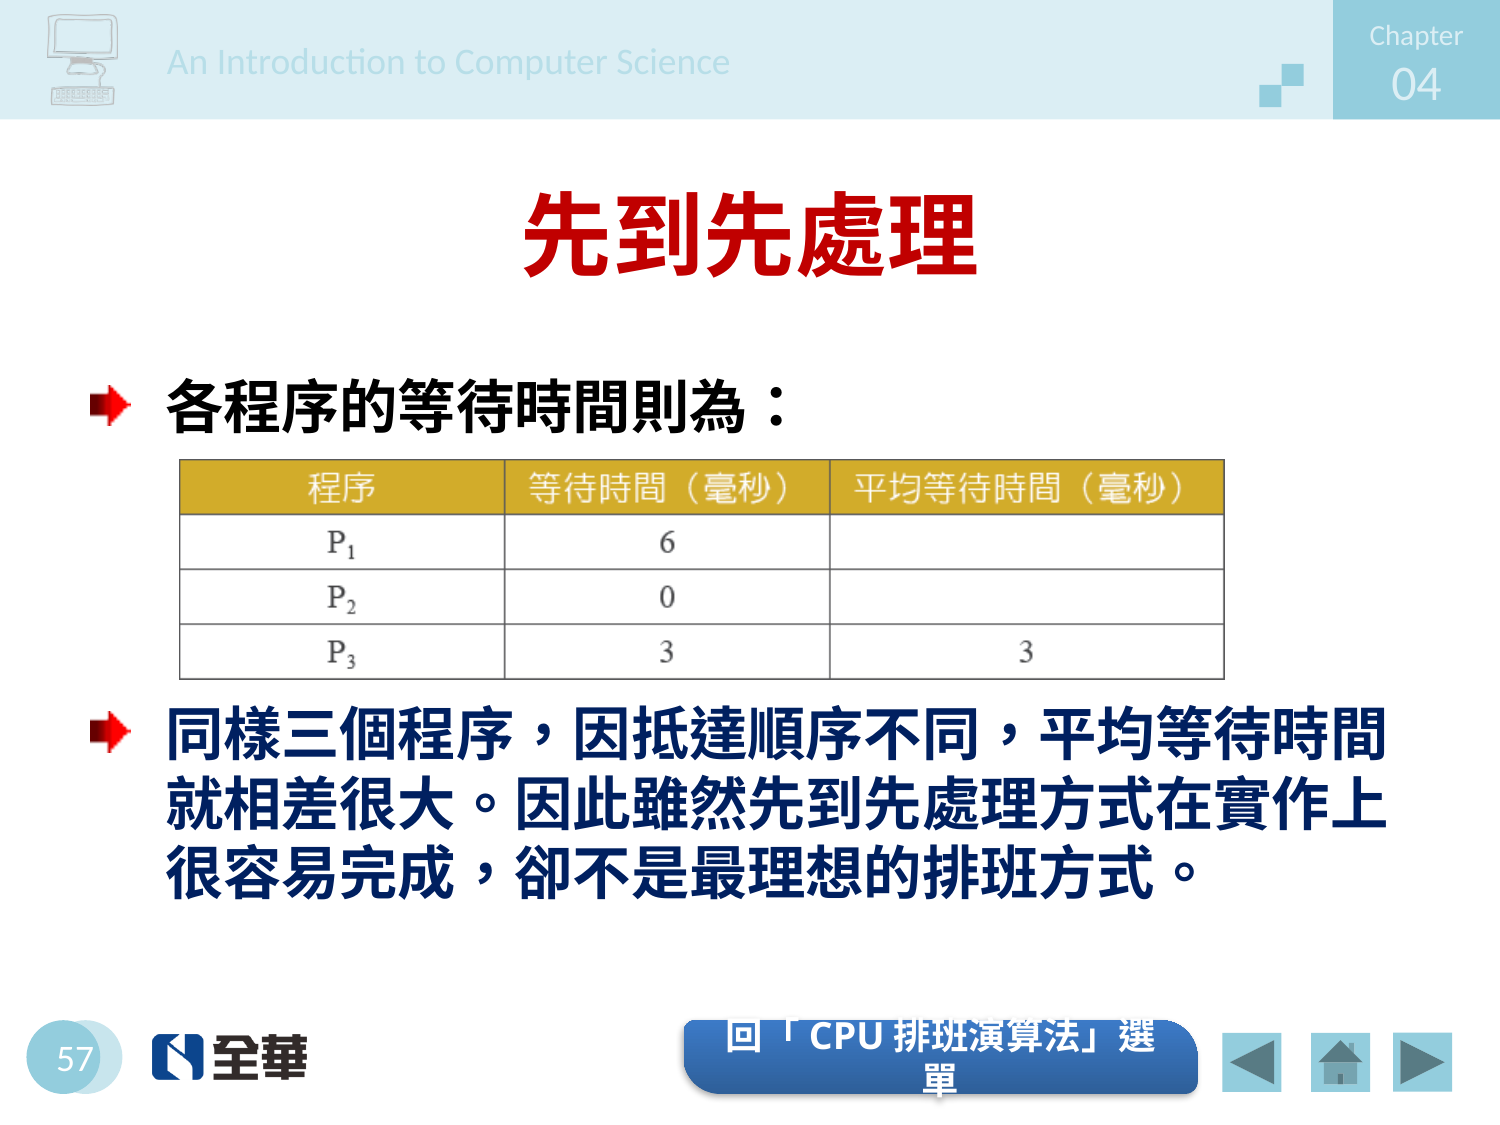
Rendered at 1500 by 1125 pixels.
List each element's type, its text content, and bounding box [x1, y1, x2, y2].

text_box 回「CPU排班演算法」選單 [683, 1020, 1198, 1094]
picture [90, 385, 131, 426]
picture [179, 458, 1225, 680]
picture [90, 711, 131, 753]
picture [152, 1034, 307, 1080]
list 各程序的等待時間則為： 同樣三個程序，因抵達順序不同，平均等待時間就相差很大。因此雖然先到先處理方式在實作上很容易完成，卻不是最理想的排班方式。 [75, 363, 1425, 1005]
title 先到先處理 [75, 138, 1425, 327]
picture [47, 14, 118, 106]
